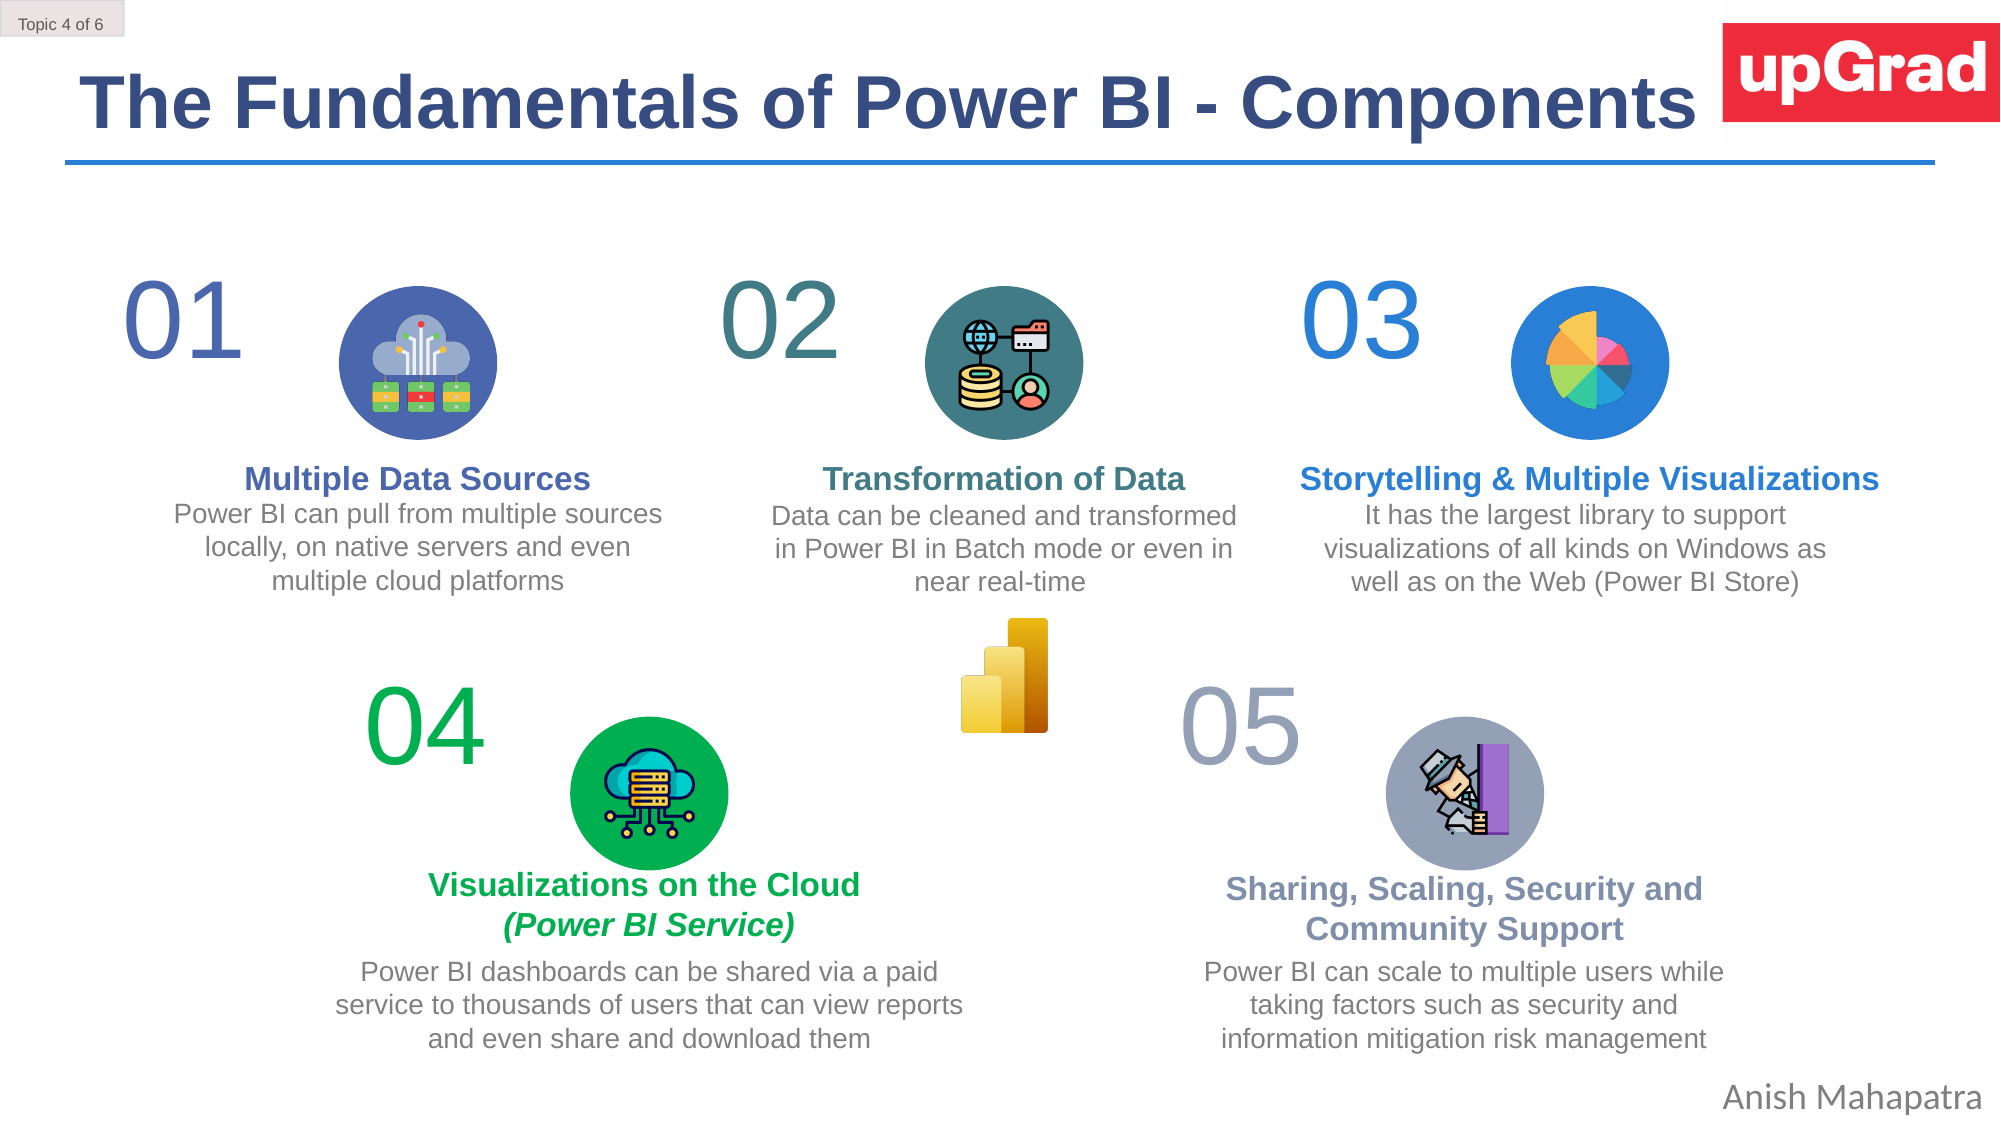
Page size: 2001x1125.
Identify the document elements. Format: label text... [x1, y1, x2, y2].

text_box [1281, 247, 1899, 598]
picture [947, 618, 1062, 733]
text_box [314, 652, 985, 1055]
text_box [718, 247, 1247, 599]
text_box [121, 247, 681, 597]
picture [1722, 0, 2000, 146]
text_box The Fundamentals of Power BI - Components [65, 46, 1757, 152]
text_box Topic 4 of 6 [3, 0, 124, 42]
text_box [1166, 652, 1764, 1055]
